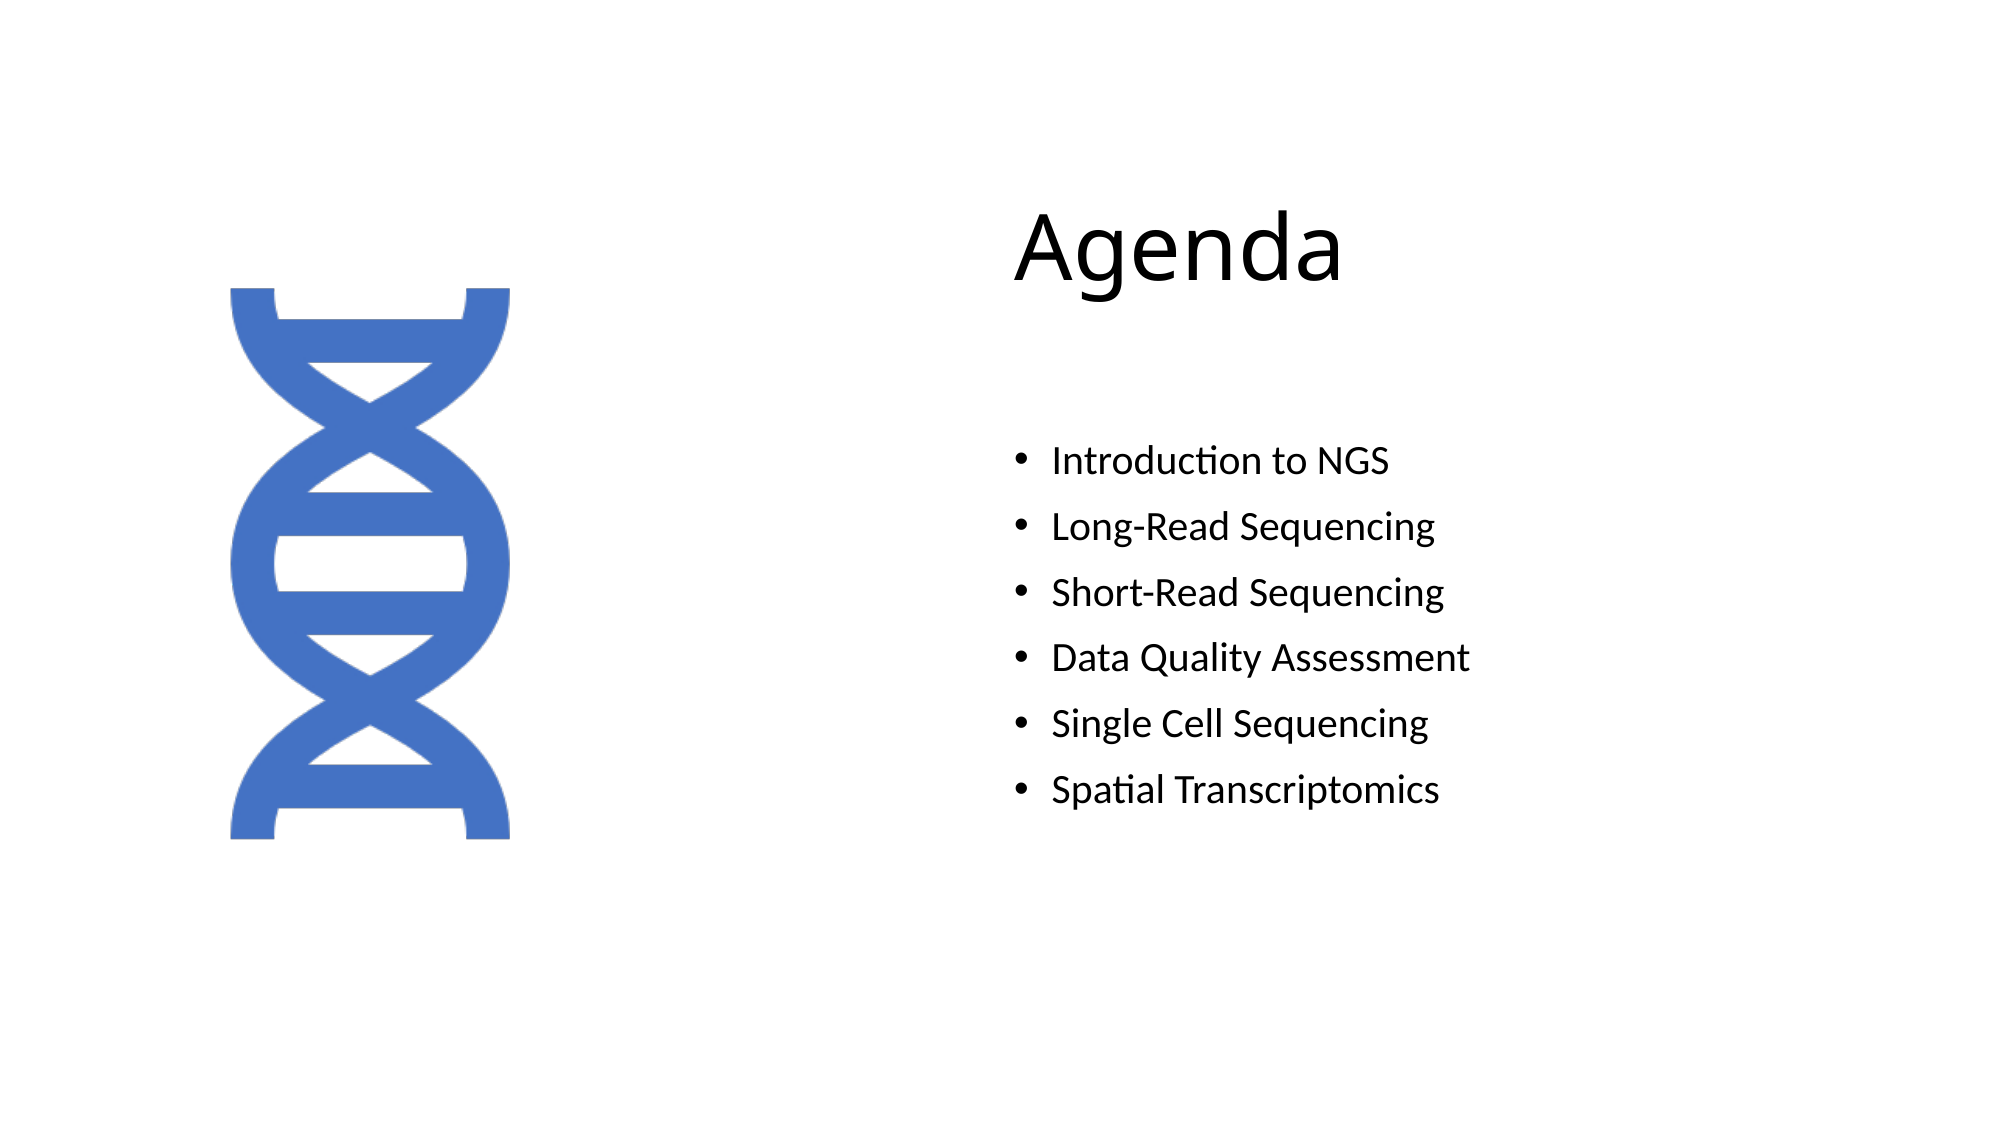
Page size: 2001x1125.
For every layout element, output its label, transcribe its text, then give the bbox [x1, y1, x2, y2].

list Introduction to NGS Long-Read Sequencing Short-Read Sequencing Data Quality Assessment Single Cell Sequencing Spatial Transcriptomics [999, 397, 1816, 995]
title Agenda [999, 131, 1817, 371]
picture [73, 267, 668, 861]
